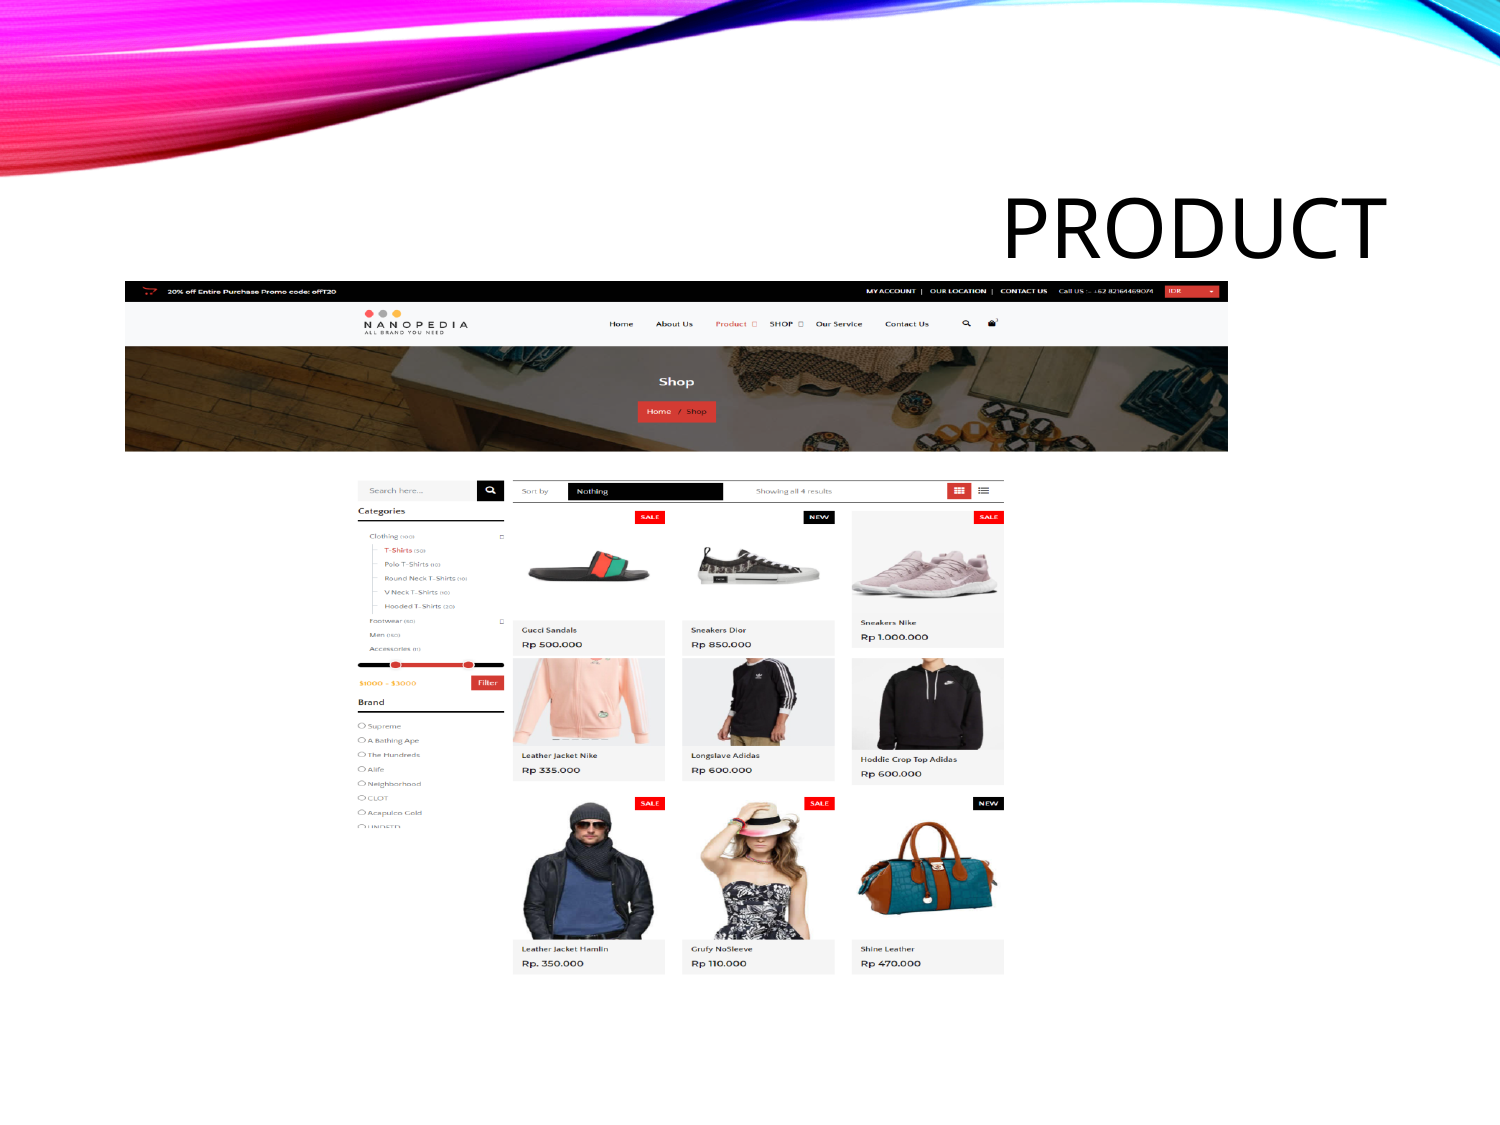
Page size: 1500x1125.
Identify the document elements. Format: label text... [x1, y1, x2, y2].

picture [124, 281, 1233, 990]
title product [356, 125, 1403, 338]
picture [0, 0, 1500, 178]
